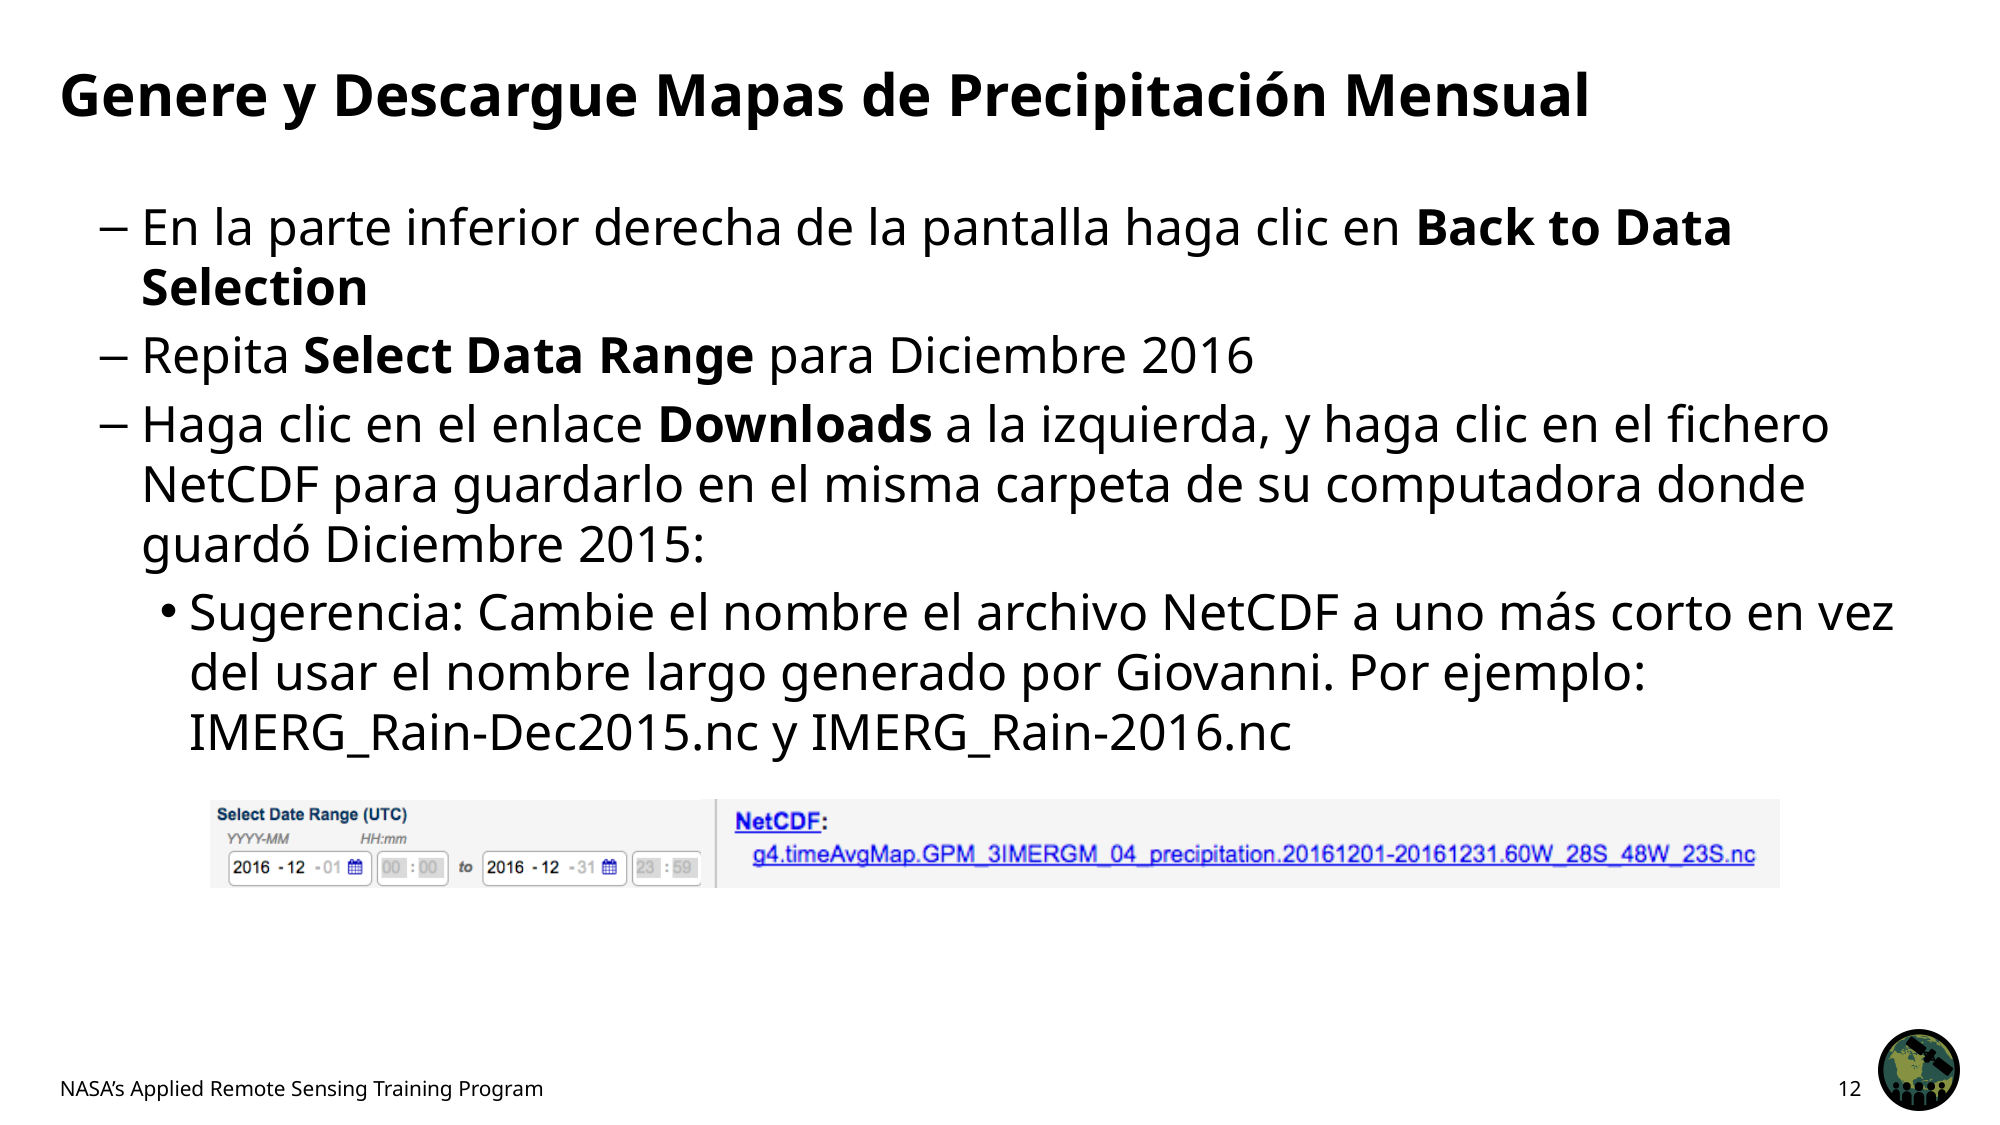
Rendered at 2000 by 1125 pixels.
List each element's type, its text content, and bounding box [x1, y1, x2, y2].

title Genere y Descargue Mapas de Precipitación Mensual [39, 45, 1960, 140]
list En la parte inferior derecha de la pantalla haga clic en Back to Data Selection Repita Select Data Range para Diciembre 2016 Haga clic en el enlace Downloads a la izquierda, y haga clic en el fichero NetCDF para guardarlo en el misma carpeta de su computadora donde guardó Diciembre 2015: Sugerencia: Cambie el nombre el archivo NetCDF a uno más corto en vez del usar el nombre largo generado por Giovanni. Por ejemplo: IMERG_Rain-Dec2015.nc y IMERG_Rain-2016.nc [39, 185, 1960, 1013]
picture [1878, 1029, 1960, 1111]
picture [209, 799, 1780, 888]
